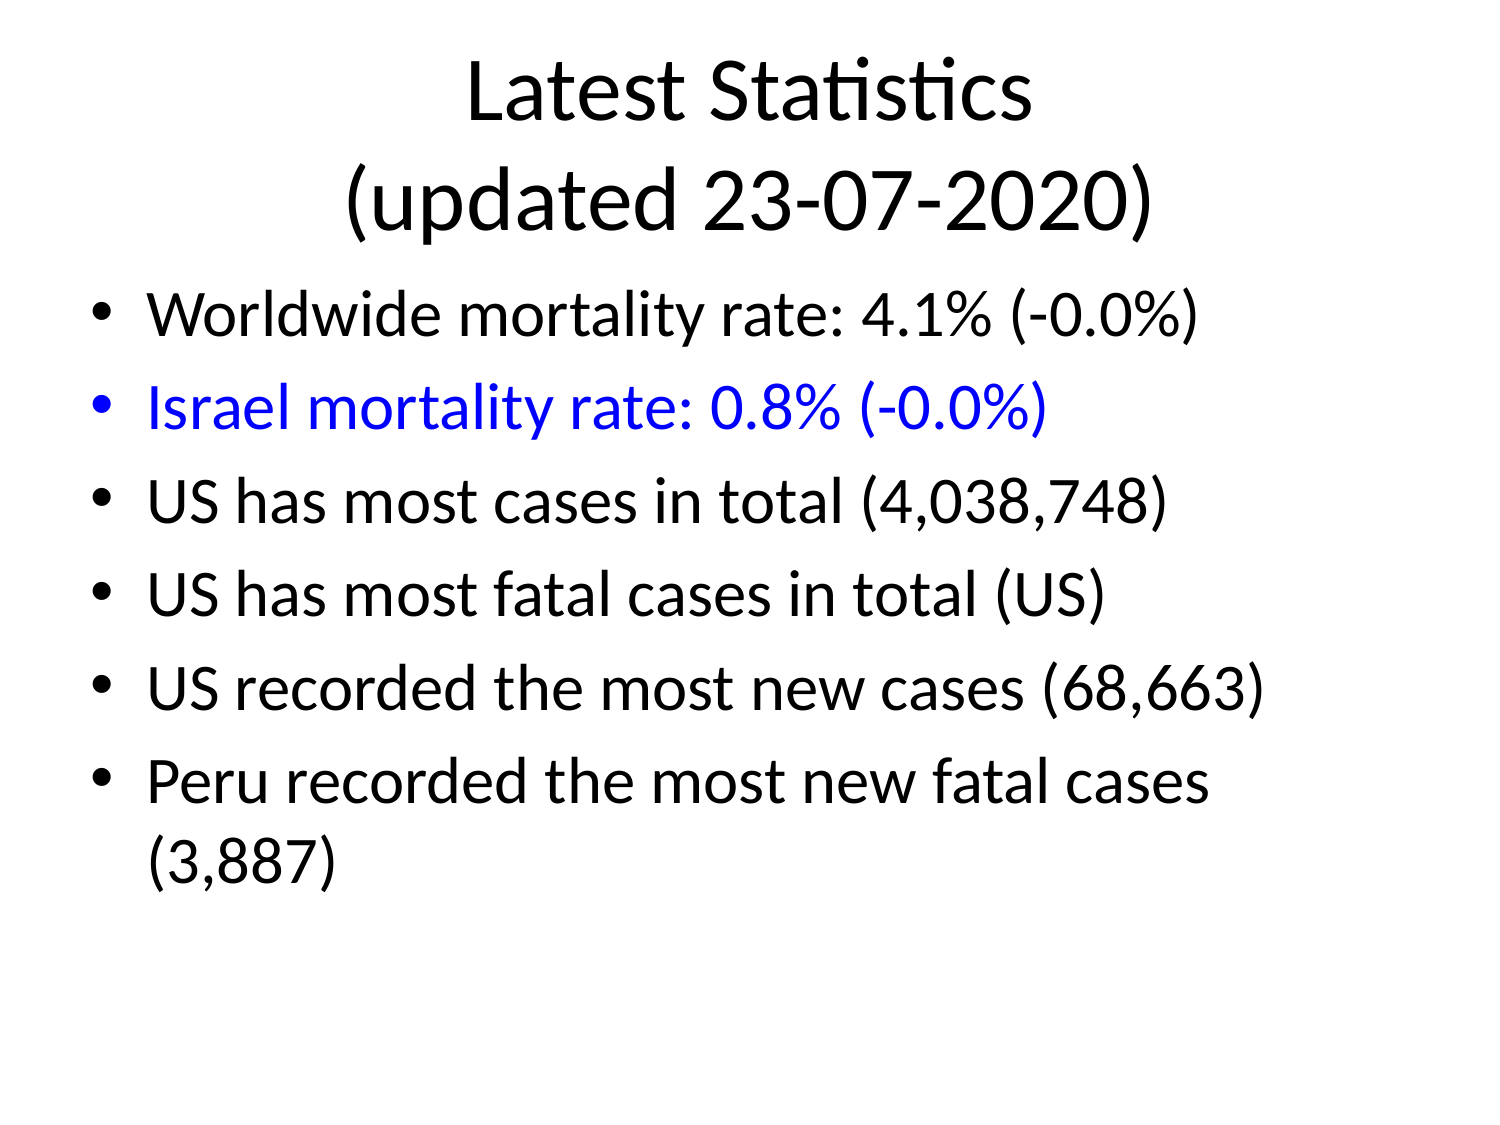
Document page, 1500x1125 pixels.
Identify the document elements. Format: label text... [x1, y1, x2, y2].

list Worldwide mortality rate: 4.1% (-0.0%) Israel mortality rate: 0.8% (-0.0%) US has most cases in total (4,038,748) US has most fatal cases in total (US) US recorded the most new cases (68,663) Peru recorded the most new fatal cases (3,887) [75, 262, 1425, 1005]
title Latest Statistics (updated 23-07-2020) [75, 45, 1425, 233]
